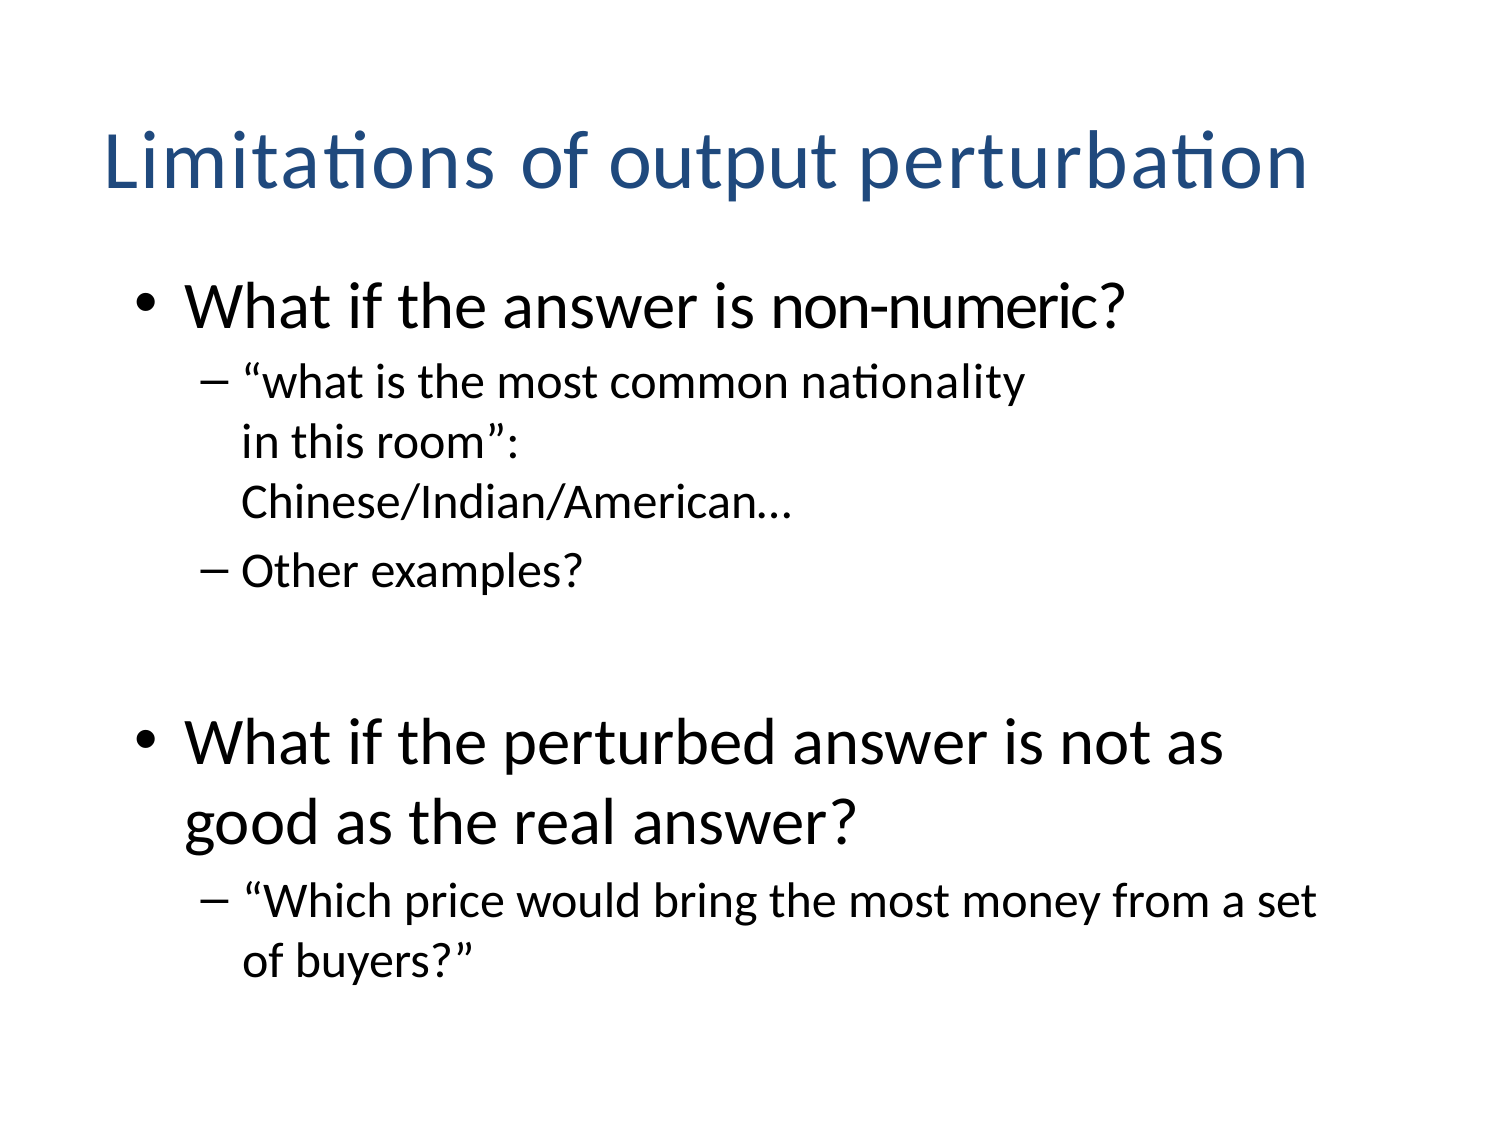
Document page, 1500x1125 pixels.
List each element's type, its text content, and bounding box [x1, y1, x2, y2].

text_box What if the answer is non-numeric? “what is the most common nationality in this room”: Chinese/Indian/American… Other examples? What if the perturbed answer is not as good as the real answer? “Which price would bring the most money from a set of buyers?” [132, 251, 1336, 988]
title Limitations of output perturbation [101, 102, 1401, 293]
